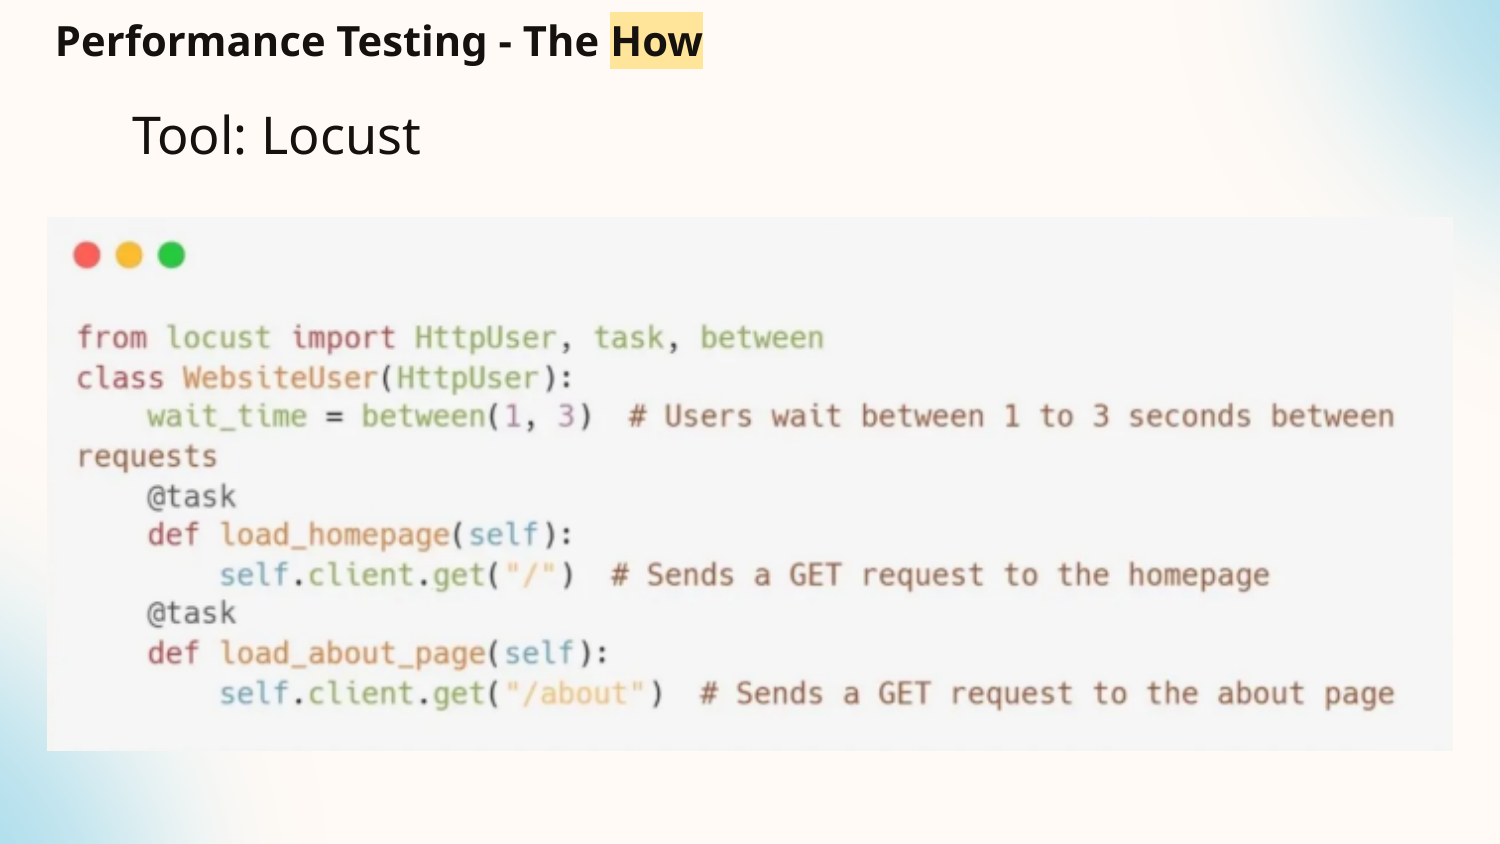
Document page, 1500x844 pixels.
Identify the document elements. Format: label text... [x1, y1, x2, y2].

title Tool: Locust [117, 87, 1383, 178]
picture [0, 0, 1500, 844]
